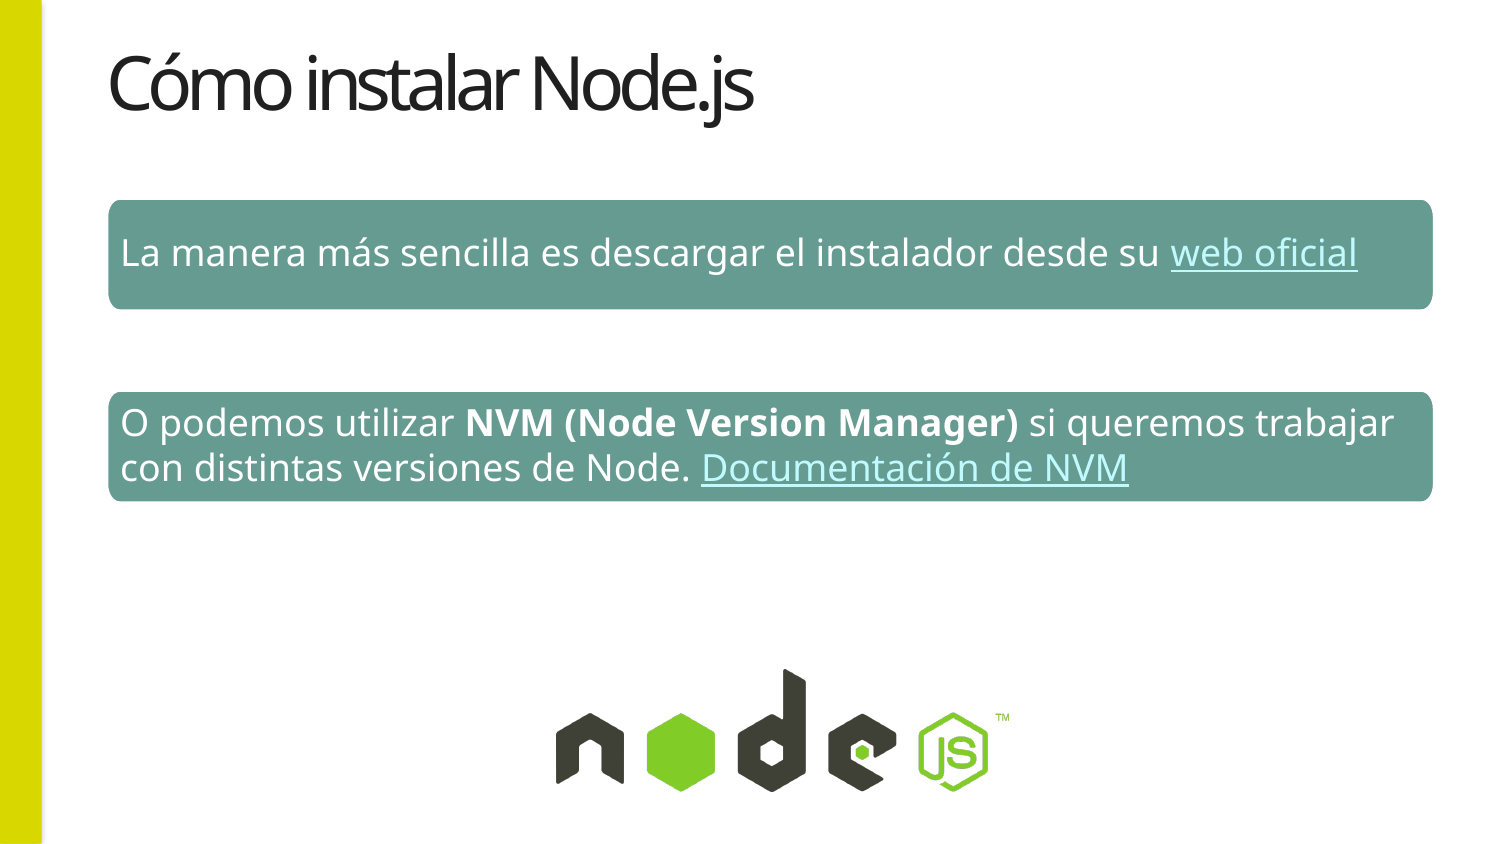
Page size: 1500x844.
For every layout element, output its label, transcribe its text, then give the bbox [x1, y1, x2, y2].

text_box O podemos utilizar NVM (Node Version Manager) si queremos trabajar con distintas versiones de Node. Documentación de NVM [104, 387, 1438, 506]
title Cómo instalar Node.js [106, 0, 1459, 133]
text_box La manera más sencilla es descargar el instalador desde su web oficial [104, 195, 1438, 314]
picture [556, 669, 1009, 792]
text_box [0, 0, 42, 844]
